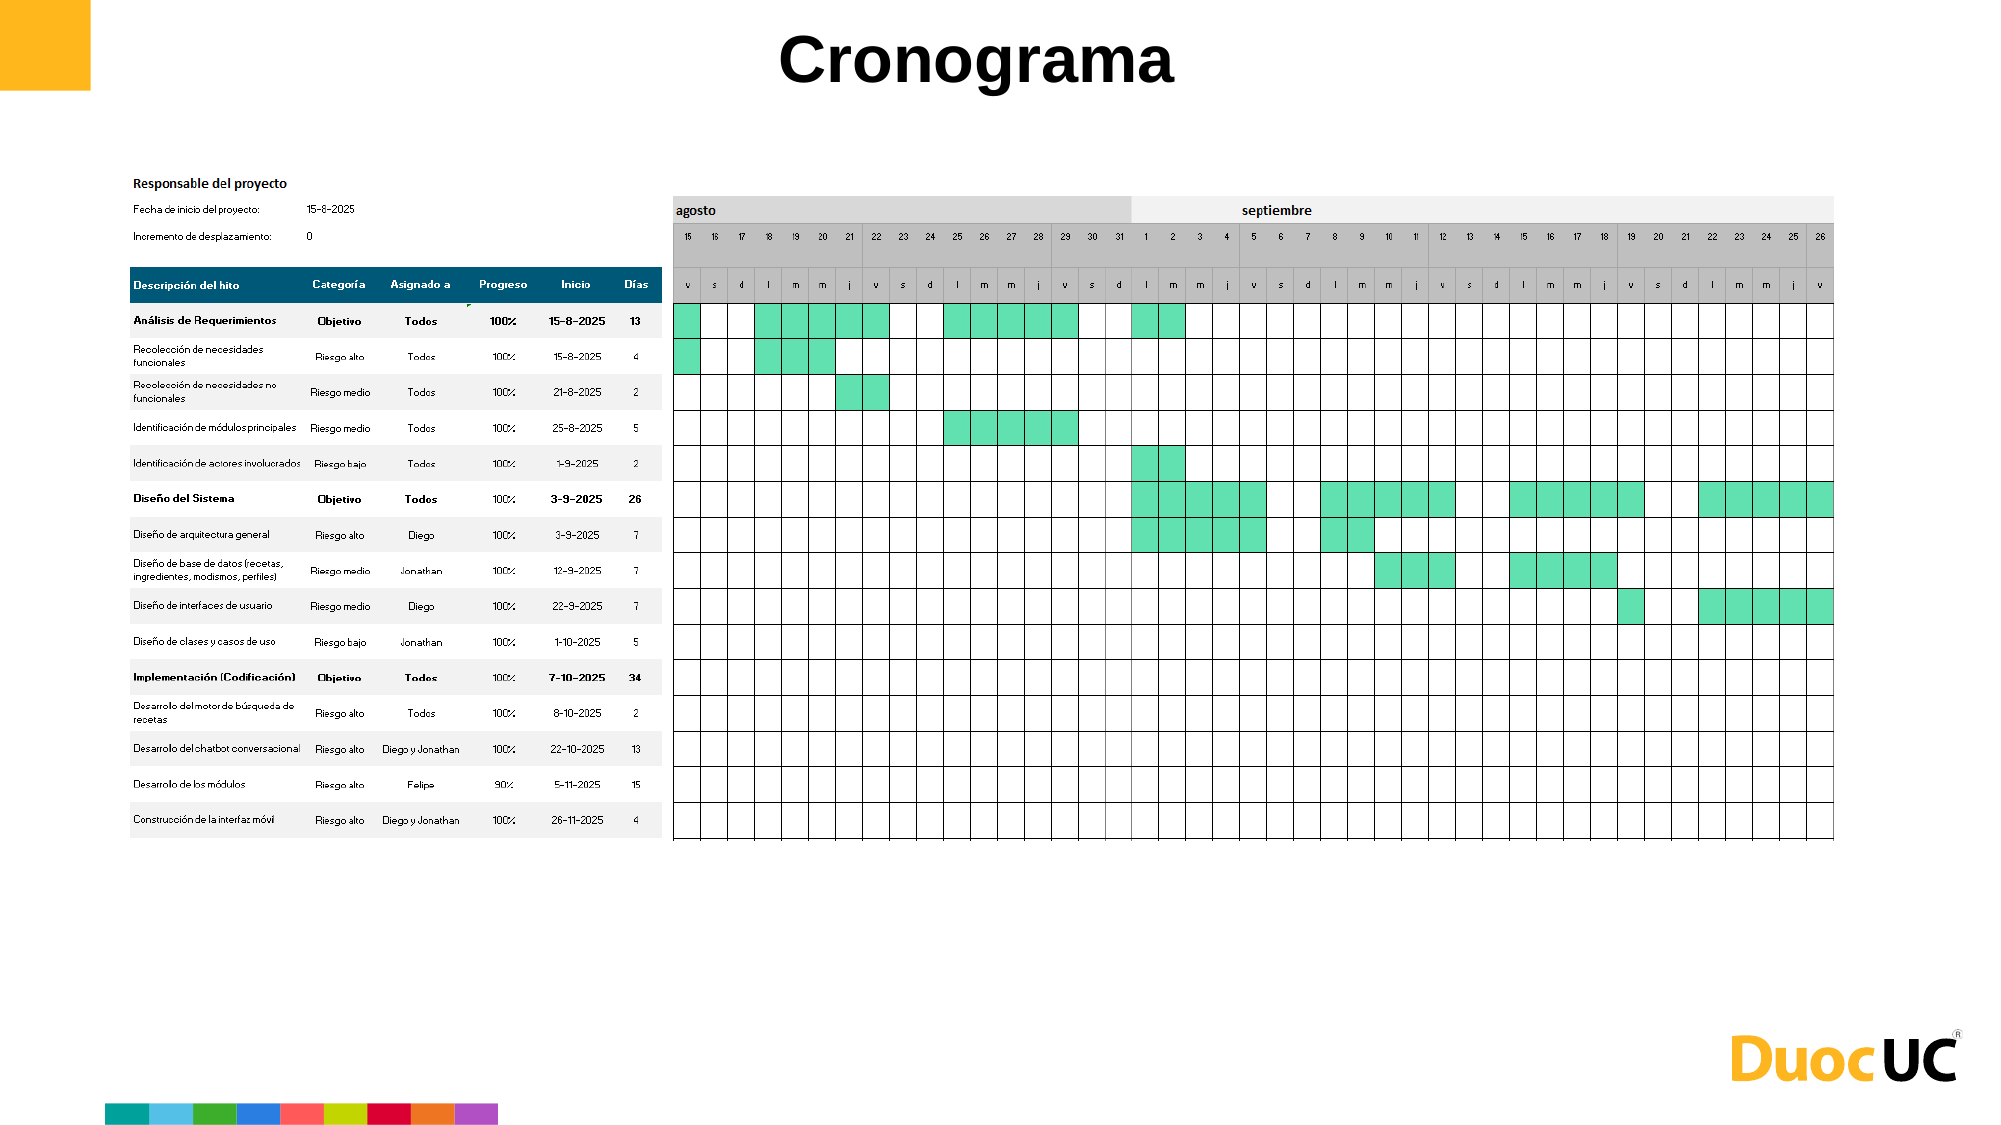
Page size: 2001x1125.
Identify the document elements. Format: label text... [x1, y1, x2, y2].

picture [1952, 1029, 1963, 1039]
picture [105, 1103, 498, 1125]
picture [117, 172, 1834, 842]
list Cronograma [573, 17, 1380, 95]
